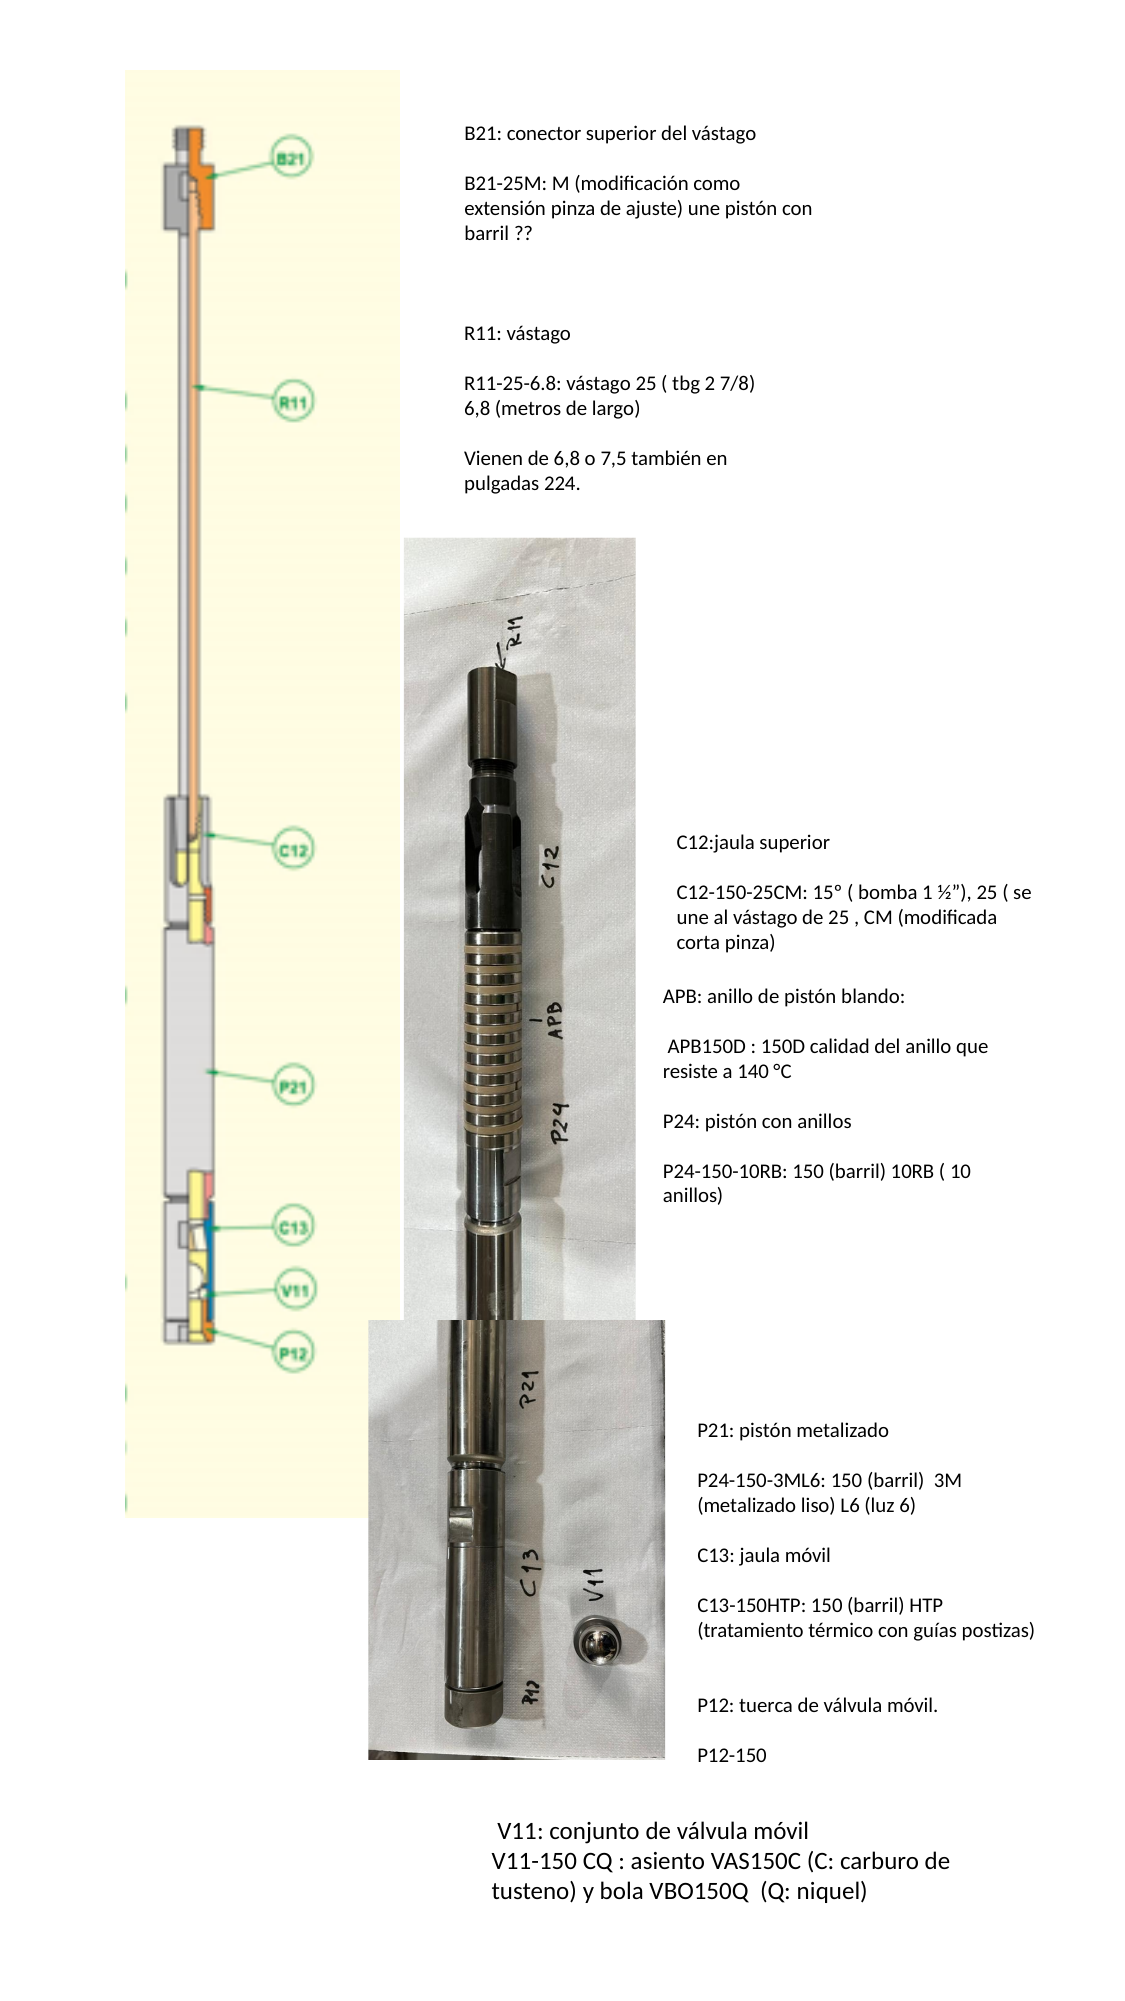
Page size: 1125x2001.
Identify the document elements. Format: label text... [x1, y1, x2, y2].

text_box V11: conjunto de válvula móvil V11-150 CQ : asiento VAS150C (C: carburo de tusteno) y bola VBO150Q (Q: niquel) [476, 1807, 1040, 1913]
text_box P21: pistón metalizado P24-150-3ML6: 150 (barril) 3M (metalizado liso) L6 (luz 6) C13: jaula móvil C13-150HTP: 150 (barril) HTP (tratamiento térmico con guías postizas) P12: tuerca de válvula móvil. P12-150 [682, 1384, 1074, 1849]
picture [125, 70, 666, 1760]
text_box C12:jaula superior C12-150-25CM: 15º ( bomba 1 ½”), 25 ( se une al vástago de 25 , CM (modificada corta pinza) [661, 821, 1054, 961]
text_box APB: anillo de pistón blando: APB150D : 150D calidad del anillo que resiste a 140 °C P24: pistón con anillos P24-150-10RB: 150 (barril) 10RB ( 10 anillos) [648, 974, 1040, 1240]
text_box R11: vástago R11-25-6.8: vástago 25 ( tbg 2 7/8) 6,8 (metros de largo) Vienen de 6,8 o 7,5 también en pulgadas 224. [449, 312, 794, 528]
text_box B21: conector superior del vástago B21-25M: M (modificación como extensión pinza de ajuste) une pistón con barril ?? [449, 112, 841, 252]
